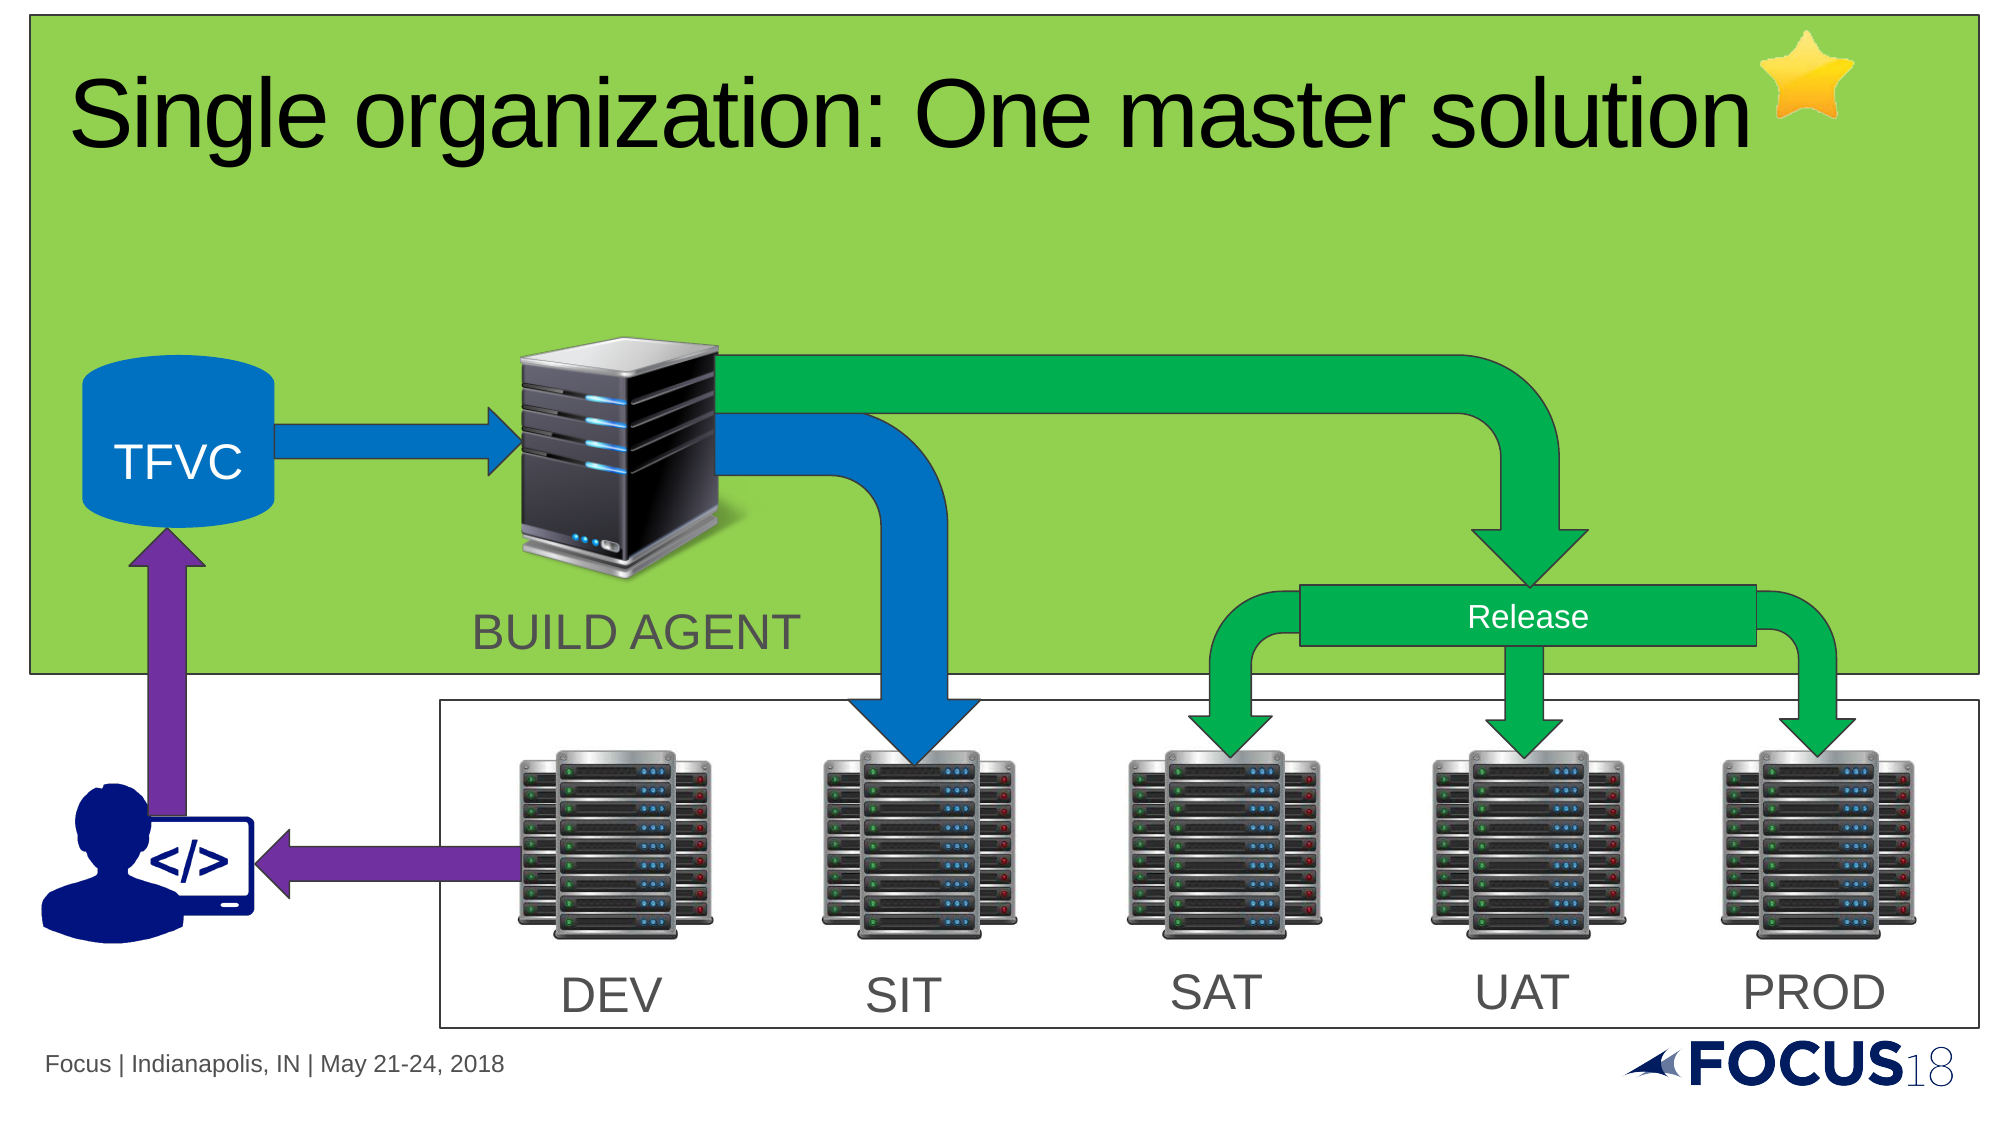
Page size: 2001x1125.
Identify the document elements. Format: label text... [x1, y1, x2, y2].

picture [497, 317, 765, 585]
text_box [1188, 590, 1299, 744]
picture [820, 744, 1018, 943]
text_box [1541, 699, 1802, 1029]
text_box BUILD AGENT [441, 582, 880, 685]
text_box [1485, 647, 1564, 744]
text_box [1757, 590, 1857, 744]
text_box [765, 415, 982, 744]
picture [1619, 1038, 1956, 1088]
text_box [128, 529, 206, 780]
text_box TFVC [81, 354, 276, 529]
text_box PROD [1712, 942, 1924, 1045]
picture [1756, 26, 1859, 122]
text_box UAT [1444, 943, 1613, 1045]
text_box [1833, 699, 1980, 1029]
title Single organization: One master solution [44, 47, 1877, 196]
picture [515, 744, 714, 943]
text_box [1247, 699, 1507, 1029]
picture [1719, 744, 1917, 943]
text_box Release [1299, 584, 1757, 647]
text_box SIT [834, 945, 1004, 1048]
text_box DEV [530, 945, 699, 1048]
text_box SAT [1139, 943, 1309, 1045]
picture [1429, 744, 1628, 943]
text_box [256, 828, 515, 900]
picture [40, 780, 256, 948]
picture [1124, 744, 1323, 943]
text_box [29, 14, 1980, 675]
text_box [273, 406, 497, 477]
text_box [439, 699, 1214, 1029]
text_box [765, 354, 1589, 589]
